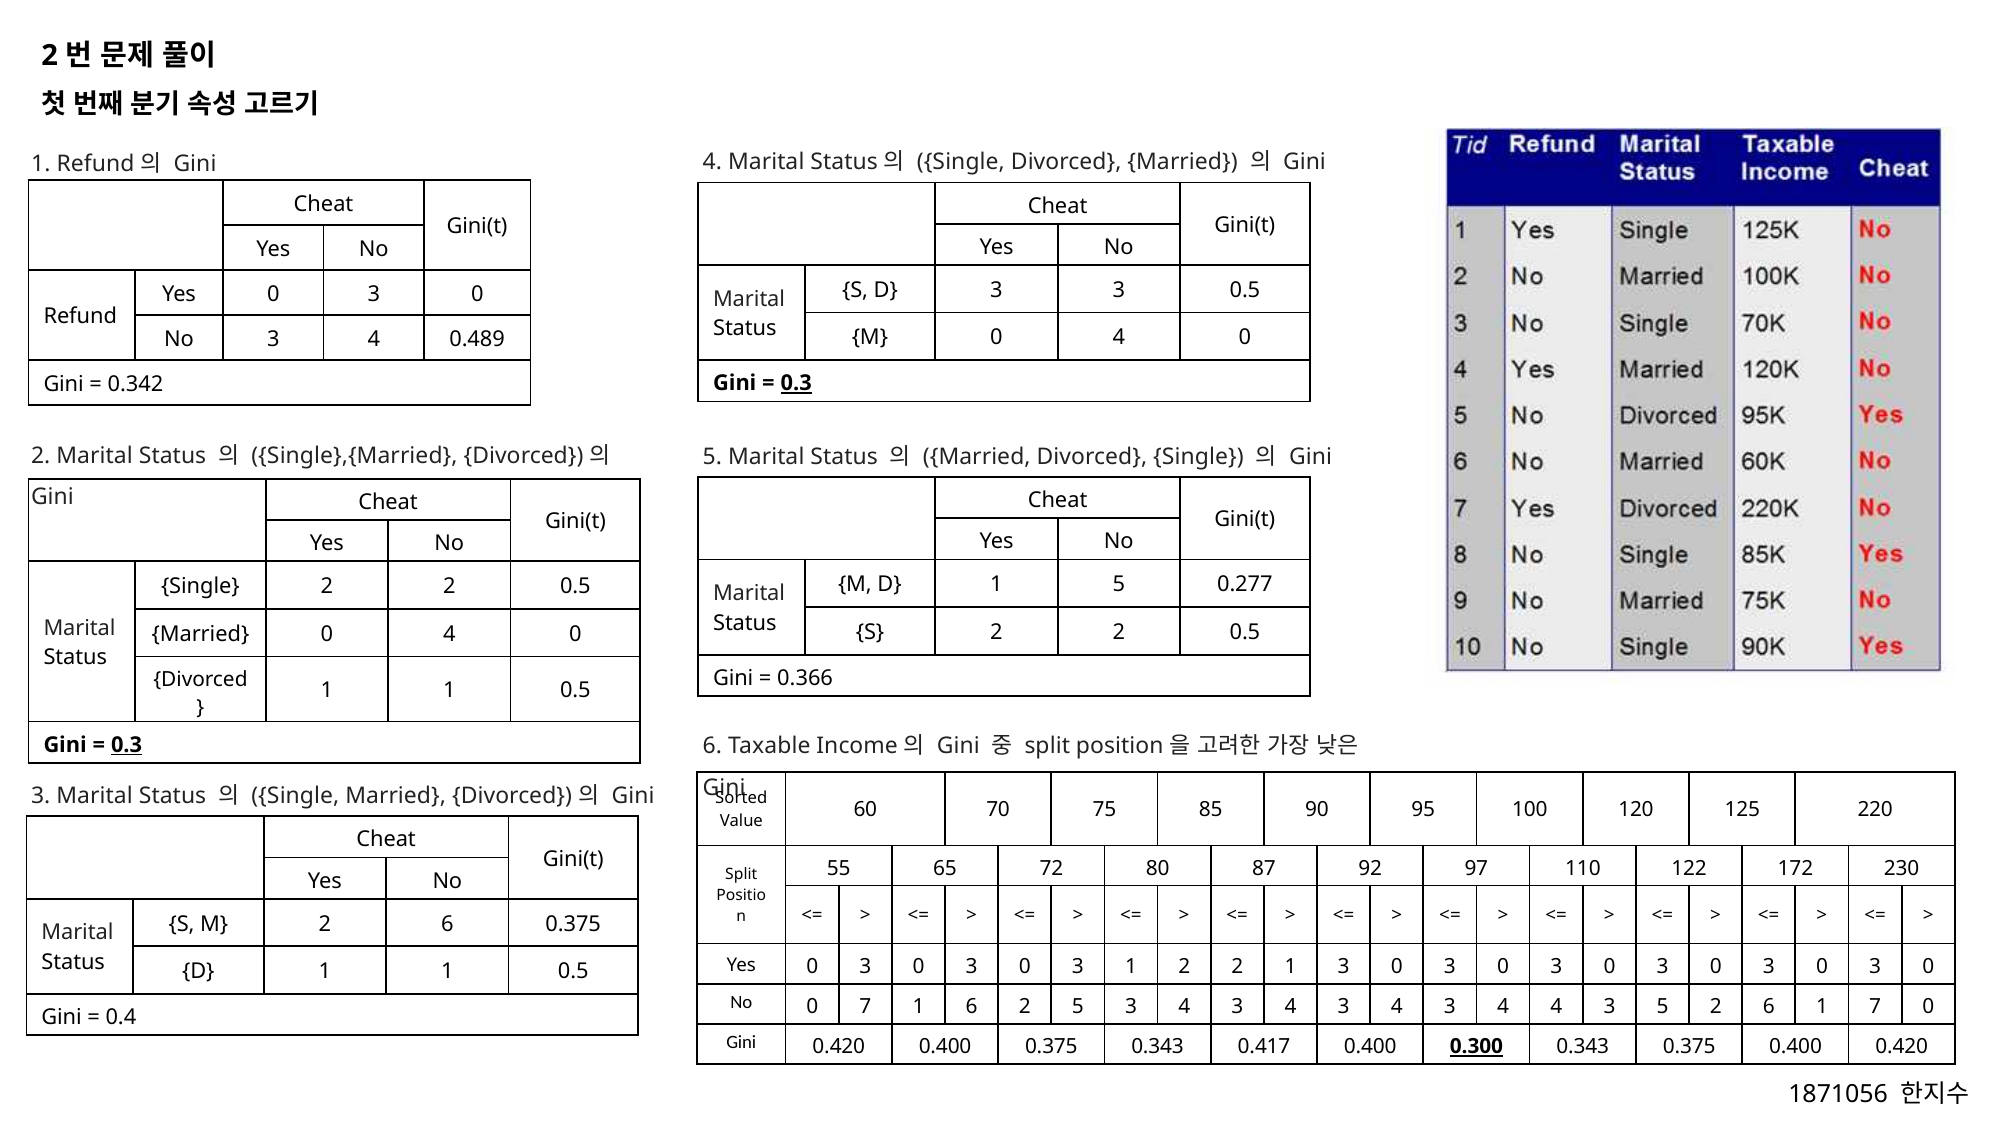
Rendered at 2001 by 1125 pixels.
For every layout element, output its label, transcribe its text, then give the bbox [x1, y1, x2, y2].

table_cell 55 [786, 846, 891, 885]
table_cell 4 [1158, 985, 1210, 1023]
text_box 6. Taxable Income의 Gini 중 split position을 고려한 가장 낮은 Gini [687, 710, 1426, 808]
table_cell 0.400 [1743, 1025, 1848, 1063]
table_cell 110 [1530, 846, 1635, 885]
table_cell 2 [936, 608, 1057, 654]
table_cell 3 [1212, 985, 1263, 1023]
table_header Gini(t) [425, 181, 530, 269]
table_header 95 [1371, 773, 1476, 845]
table_cell 4 [1371, 985, 1422, 1023]
table_header 70 [946, 773, 1050, 845]
table_cell 0 [511, 610, 639, 656]
table_cell Yes [136, 271, 222, 314]
table_cell > [1052, 886, 1104, 943]
table_cell Split Position [698, 846, 785, 943]
table_cell 2 [389, 562, 510, 608]
text_box 3. Marital Status 의 ({Single, Married}, {Divorced})의 Gini [16, 759, 696, 816]
table_cell 1 [267, 657, 387, 721]
table_header Cheat [936, 183, 1179, 223]
table_cell > [1371, 886, 1422, 943]
text_box 1. Refund의 Gini [16, 127, 697, 183]
table_header 85 [1158, 773, 1263, 845]
table_cell 3 [1849, 944, 1901, 983]
table_cell Yes [936, 519, 1057, 559]
table_cell > [1796, 886, 1848, 943]
table_header Gini(t) [1181, 478, 1309, 559]
table_cell 4 [1477, 985, 1529, 1023]
table_header Gini(t) [511, 480, 639, 560]
table_cell Yes [224, 226, 323, 269]
table_cell 6 [387, 900, 508, 945]
table_header Gini(t) [1181, 183, 1309, 264]
table_cell 0.417 [1212, 1025, 1316, 1063]
table_cell 1 [893, 985, 944, 1023]
table_cell 2 [999, 985, 1050, 1023]
table_cell 6 [946, 985, 997, 1023]
table_cell > [840, 886, 891, 943]
text_box 5. Marital Status 의 ({Married, Divorced}, {Single}) 의 Gini [687, 420, 1425, 477]
table_cell 0.420 [1849, 1025, 1954, 1063]
table_cell 2 [267, 562, 387, 608]
table_cell 0 [936, 313, 1057, 359]
table_header 120 [1584, 773, 1688, 845]
table_cell 2 [1212, 944, 1263, 983]
table_cell 3 [1584, 985, 1635, 1023]
table_cell 3 [1052, 944, 1104, 983]
table_cell 2 [1690, 985, 1741, 1023]
text_box 2번 문제 풀이 [26, 11, 1974, 69]
table_cell 1 [936, 560, 1057, 606]
table_cell 172 [1743, 846, 1848, 885]
table_cell No [1059, 225, 1179, 264]
table_cell {M} [806, 313, 934, 359]
table_cell 1 [1265, 944, 1316, 983]
table_cell 0 [1477, 944, 1529, 983]
table_header [699, 183, 934, 264]
table_header 220 [1796, 773, 1954, 845]
table_cell Marital Status [29, 562, 134, 721]
table_cell 80 [1105, 846, 1210, 885]
table_cell 4 [324, 316, 423, 359]
table_cell Yes [936, 225, 1057, 264]
table_cell > [1584, 886, 1635, 943]
table_cell > [1903, 886, 1954, 943]
table_cell 72 [999, 846, 1104, 885]
table_cell Gini = 0.366 [699, 656, 1309, 695]
table_cell 0 [999, 944, 1050, 983]
table_cell 0 [1903, 944, 1954, 983]
table_cell Gini = 0.342 [29, 361, 530, 404]
table_cell 3 [1424, 985, 1476, 1023]
table_cell > [1477, 886, 1529, 943]
table_cell <= [1318, 886, 1369, 943]
table_cell <= [1530, 886, 1582, 943]
table_cell 3 [1637, 944, 1688, 983]
table_header 60 [786, 773, 944, 845]
table_cell 4 [1530, 985, 1582, 1023]
table_cell 0.5 [511, 657, 639, 721]
table_cell 4 [1059, 313, 1179, 359]
table_cell 3 [840, 944, 891, 983]
table_cell 0 [1690, 944, 1741, 983]
table_cell {M, D} [806, 560, 934, 606]
table_cell Marital Status [699, 560, 804, 654]
table_cell No [387, 858, 508, 898]
table_cell 0 [224, 271, 323, 314]
table_cell 0 [267, 610, 387, 656]
table_cell 1 [387, 947, 508, 993]
table_cell 97 [1424, 846, 1529, 885]
table_cell 0.343 [1105, 1025, 1210, 1063]
table_cell <= [893, 886, 944, 943]
table_cell 0.300 [1424, 1025, 1529, 1063]
table_header 100 [1477, 773, 1582, 845]
table_cell 1 [1796, 985, 1848, 1023]
table_cell Gini = 0.4 [27, 995, 637, 1034]
table_cell 0 [893, 944, 944, 983]
table_cell Yes [698, 944, 785, 983]
table_cell Yes [265, 858, 385, 898]
table_header [699, 478, 934, 559]
table_cell 0.375 [999, 1025, 1104, 1063]
table_cell 230 [1849, 846, 1954, 885]
text_box 2. Marital Status 의 ({Single},{Married}, {Divorced})의 Gini [16, 419, 679, 517]
table_cell Marital Status [699, 266, 804, 359]
table_cell 0 [786, 944, 838, 983]
table_cell No [698, 985, 785, 1023]
table_cell 4 [1265, 985, 1316, 1023]
table_cell 7 [1849, 985, 1901, 1023]
table_cell 0.5 [511, 562, 639, 608]
table_header 75 [1052, 773, 1157, 845]
table_cell 3 [936, 266, 1057, 312]
table_cell 0 [1181, 313, 1309, 359]
table_header [29, 480, 265, 560]
table_cell Yes [267, 521, 387, 560]
table_cell 65 [893, 846, 997, 885]
table_cell 0.5 [1181, 266, 1309, 312]
table_cell 0.375 [1637, 1025, 1741, 1063]
table_cell 3 [224, 316, 323, 359]
table_cell <= [1743, 886, 1794, 943]
table_header 125 [1690, 773, 1794, 845]
table_cell 0.400 [893, 1025, 997, 1063]
table_cell 3 [1105, 985, 1157, 1023]
table_cell <= [1849, 886, 1901, 943]
table_cell 7 [840, 985, 891, 1023]
table_cell 0.489 [425, 316, 530, 359]
table_cell No [1059, 519, 1179, 559]
table_cell 0 [1796, 944, 1848, 983]
table_cell > [1265, 886, 1316, 943]
table_cell No [389, 521, 510, 560]
table_cell 3 [324, 271, 423, 314]
table_cell 1 [1105, 944, 1157, 983]
table_cell 0 [1903, 985, 1954, 1023]
table_cell 3 [1318, 944, 1369, 983]
table_cell 0 [1584, 944, 1635, 983]
table_cell > [946, 886, 997, 943]
table_cell 5 [1637, 985, 1688, 1023]
table_cell 0.375 [509, 900, 637, 945]
table_header Cheat [267, 480, 510, 519]
table_cell {Single} [136, 562, 265, 608]
text_box 1871056 한지수 [1678, 1070, 1985, 1115]
table_cell Gini [698, 1025, 785, 1063]
table_header Cheat [936, 478, 1179, 517]
table_header Gini(t) [509, 817, 637, 898]
table_cell 0.400 [1318, 1025, 1422, 1063]
table_header [27, 817, 263, 898]
table_cell 87 [1212, 846, 1316, 885]
table_cell > [1158, 886, 1210, 943]
table_cell {D} [134, 947, 263, 993]
table_cell <= [999, 886, 1050, 943]
table_header 90 [1265, 773, 1369, 845]
table_cell 0.277 [1181, 560, 1309, 606]
table_cell 0.420 [786, 1025, 891, 1063]
table_cell 122 [1637, 846, 1741, 885]
table_cell 2 [1059, 608, 1179, 654]
table_header Cheat [224, 181, 423, 224]
table_cell Gini = 0.3 [699, 361, 1309, 401]
table_cell 2 [1158, 944, 1210, 983]
table_cell 1 [265, 947, 385, 993]
table_header Sorted Value [698, 773, 785, 845]
table_cell 3 [1743, 944, 1794, 983]
table_cell 1 [389, 657, 510, 721]
table_cell No [324, 226, 423, 269]
table_cell <= [1637, 886, 1688, 943]
table_cell <= [786, 886, 838, 943]
table_header [29, 181, 222, 269]
table_cell {S} [806, 608, 934, 654]
table_cell 3 [946, 944, 997, 983]
table_cell 3 [1424, 944, 1476, 983]
table_cell > [1690, 886, 1741, 943]
table_cell Marital Status [27, 900, 132, 993]
table_cell 0.5 [509, 947, 637, 993]
table_cell <= [1212, 886, 1263, 943]
table_cell {S, D} [806, 266, 934, 312]
table_cell 3 [1318, 985, 1369, 1023]
table_cell Gini = 0.3 [29, 722, 639, 759]
table_cell 6 [1743, 985, 1794, 1023]
table_cell 92 [1318, 846, 1422, 885]
table_cell {Married} [136, 610, 265, 656]
table_cell 3 [1530, 944, 1582, 983]
table_cell 0.5 [1181, 608, 1309, 654]
table_cell <= [1424, 886, 1476, 943]
table_cell 5 [1052, 985, 1104, 1023]
table_cell 2 [265, 900, 385, 945]
table_cell {S, M} [134, 900, 263, 945]
table_cell 0.343 [1530, 1025, 1635, 1063]
table_header Cheat [265, 817, 508, 857]
table_cell Refund [29, 271, 134, 359]
table_cell 0 [1371, 944, 1422, 983]
table_cell {Divorced} [136, 657, 265, 721]
text_box 첫 번째 분기 속성 고르기 [26, 69, 1974, 127]
table_cell 3 [1059, 266, 1179, 312]
table_cell 4 [389, 610, 510, 656]
text_box 4. Marital Status의 ({Single, Divorced}, {Married}) 의 Gini [687, 125, 1426, 182]
table_cell No [136, 316, 222, 359]
table_cell <= [1105, 886, 1157, 943]
table_cell 0 [786, 985, 838, 1023]
table_cell 0 [425, 271, 530, 314]
picture [1425, 127, 1955, 685]
table_cell 5 [1059, 560, 1179, 606]
